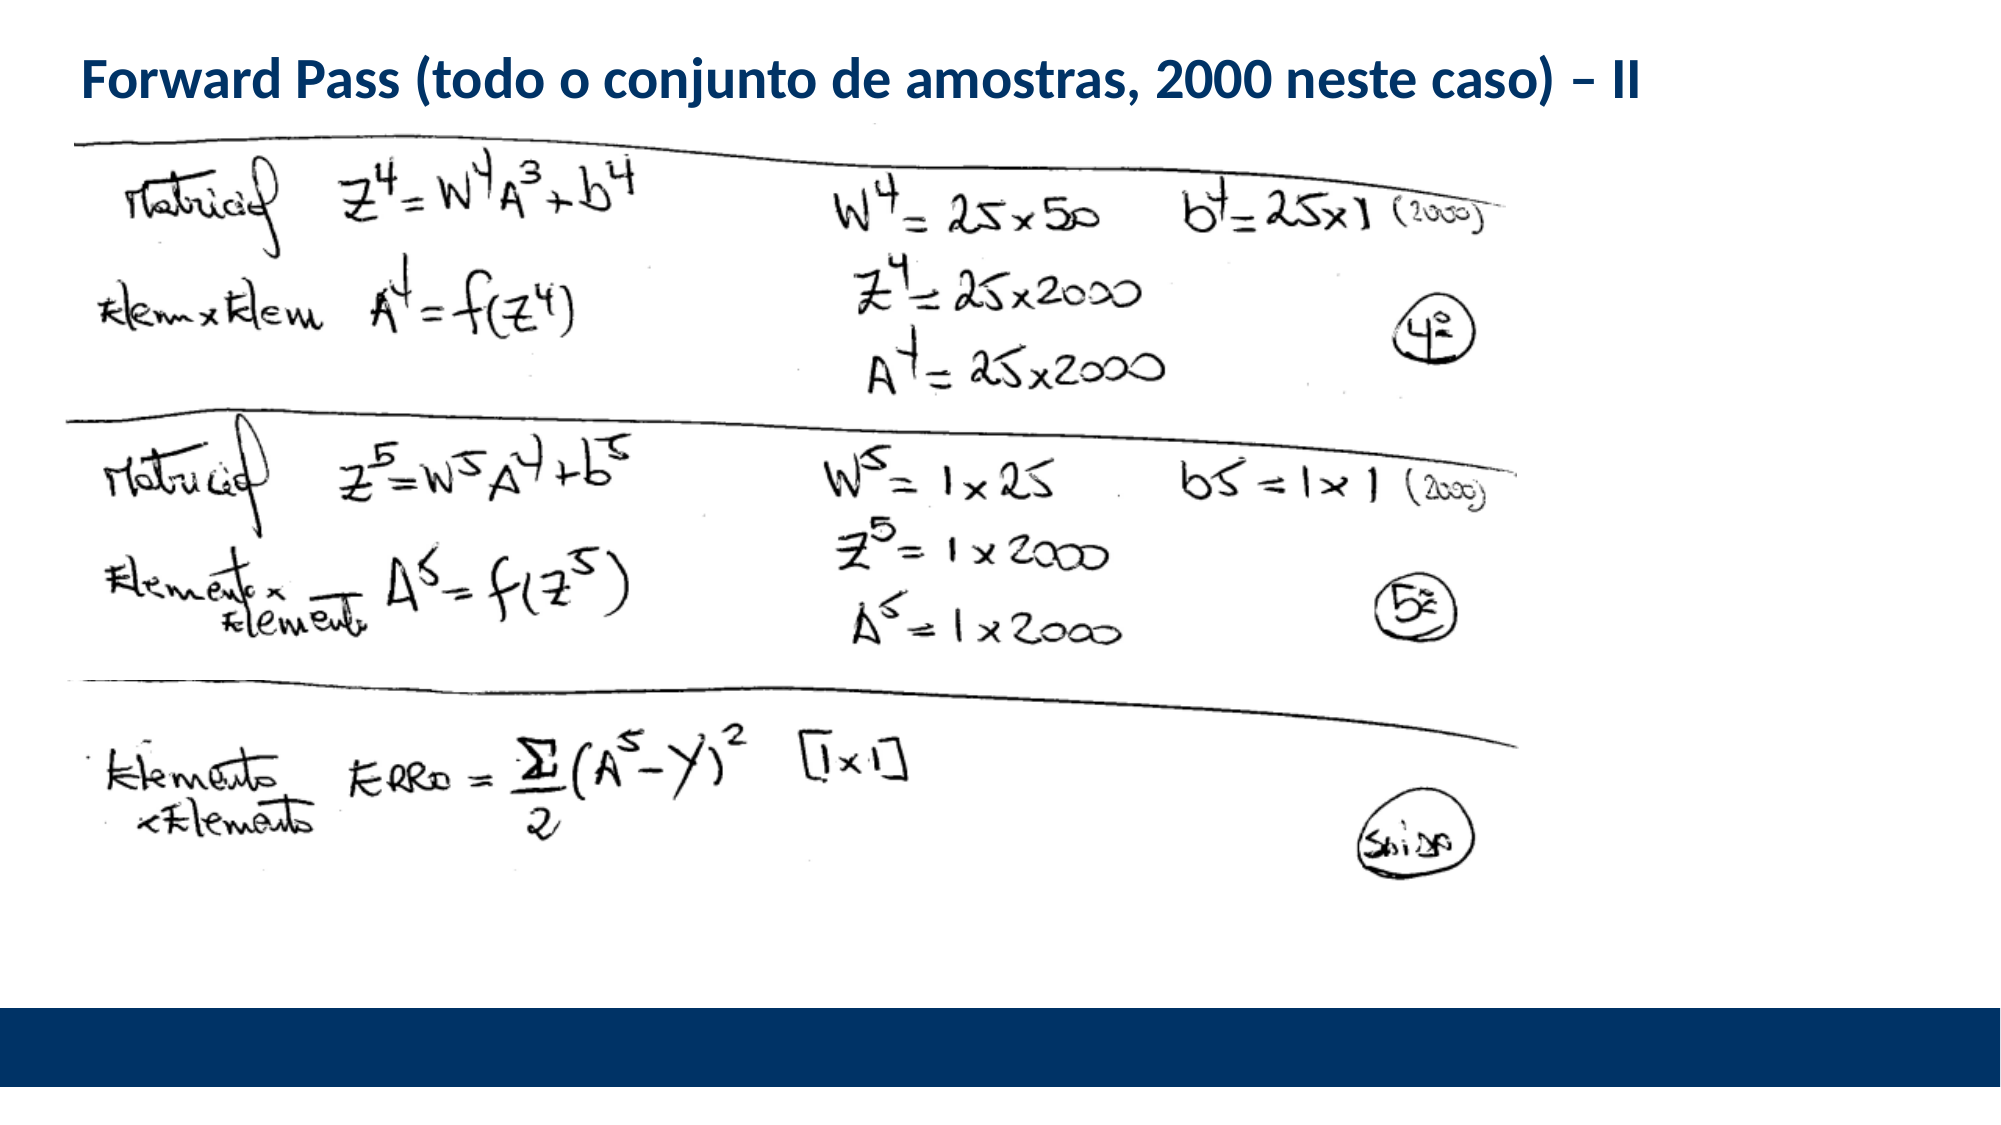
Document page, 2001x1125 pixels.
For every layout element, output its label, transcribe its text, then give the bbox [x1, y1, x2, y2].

picture [74, 123, 1506, 403]
title Forward Pass (todo o conjunto de amostras, 2000 neste caso) – II [66, 12, 1917, 138]
picture [66, 680, 1519, 930]
picture [63, 405, 1517, 673]
